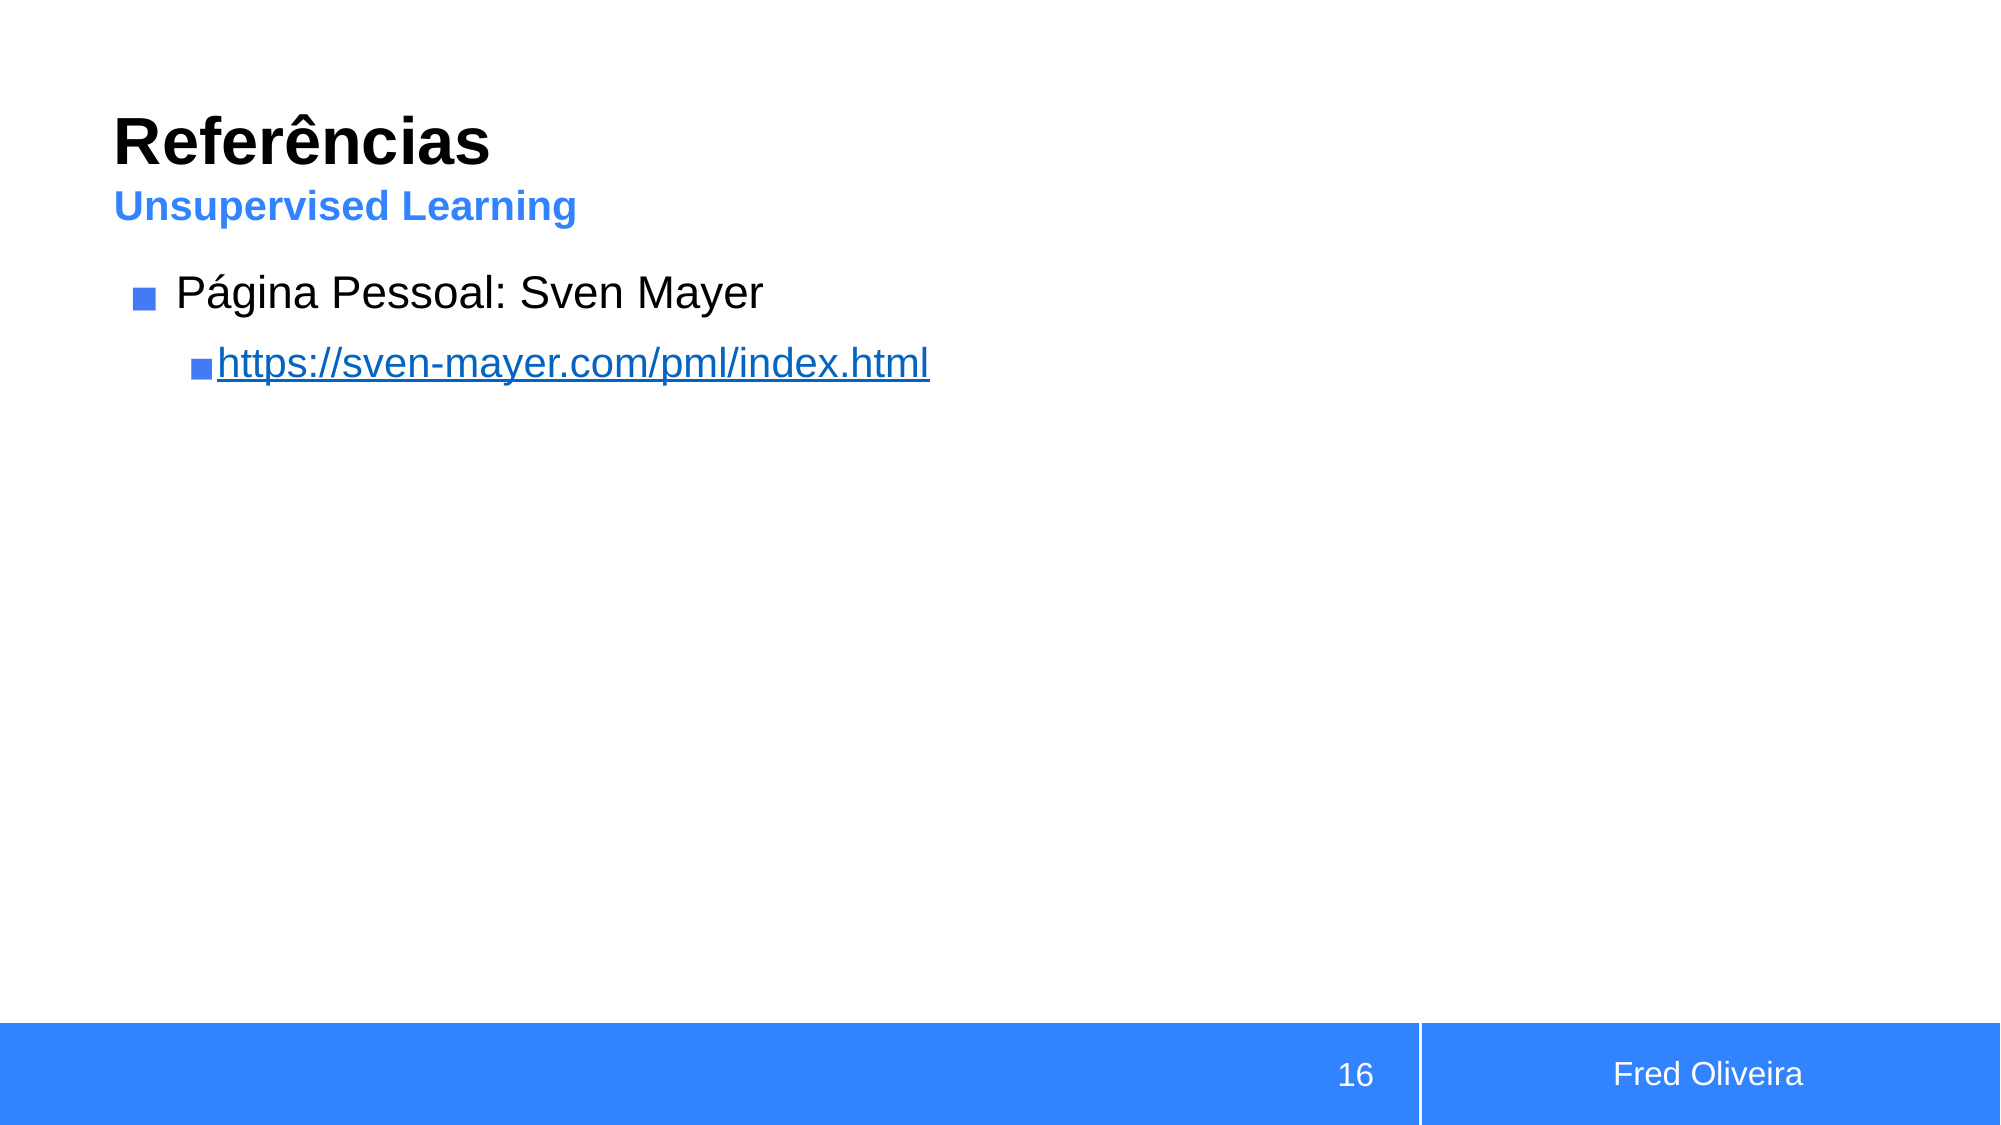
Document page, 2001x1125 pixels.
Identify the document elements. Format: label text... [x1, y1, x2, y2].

footer Fred Oliveira [1442, 1042, 1975, 1102]
list Página Pessoal: Sven Mayer https://sven-mayer.com/pml/index.html [114, 262, 1420, 1006]
slide_number ‹#› [1260, 1043, 1390, 1104]
title Referências [114, 19, 1420, 178]
list Unsupervised Learning [114, 178, 1420, 262]
